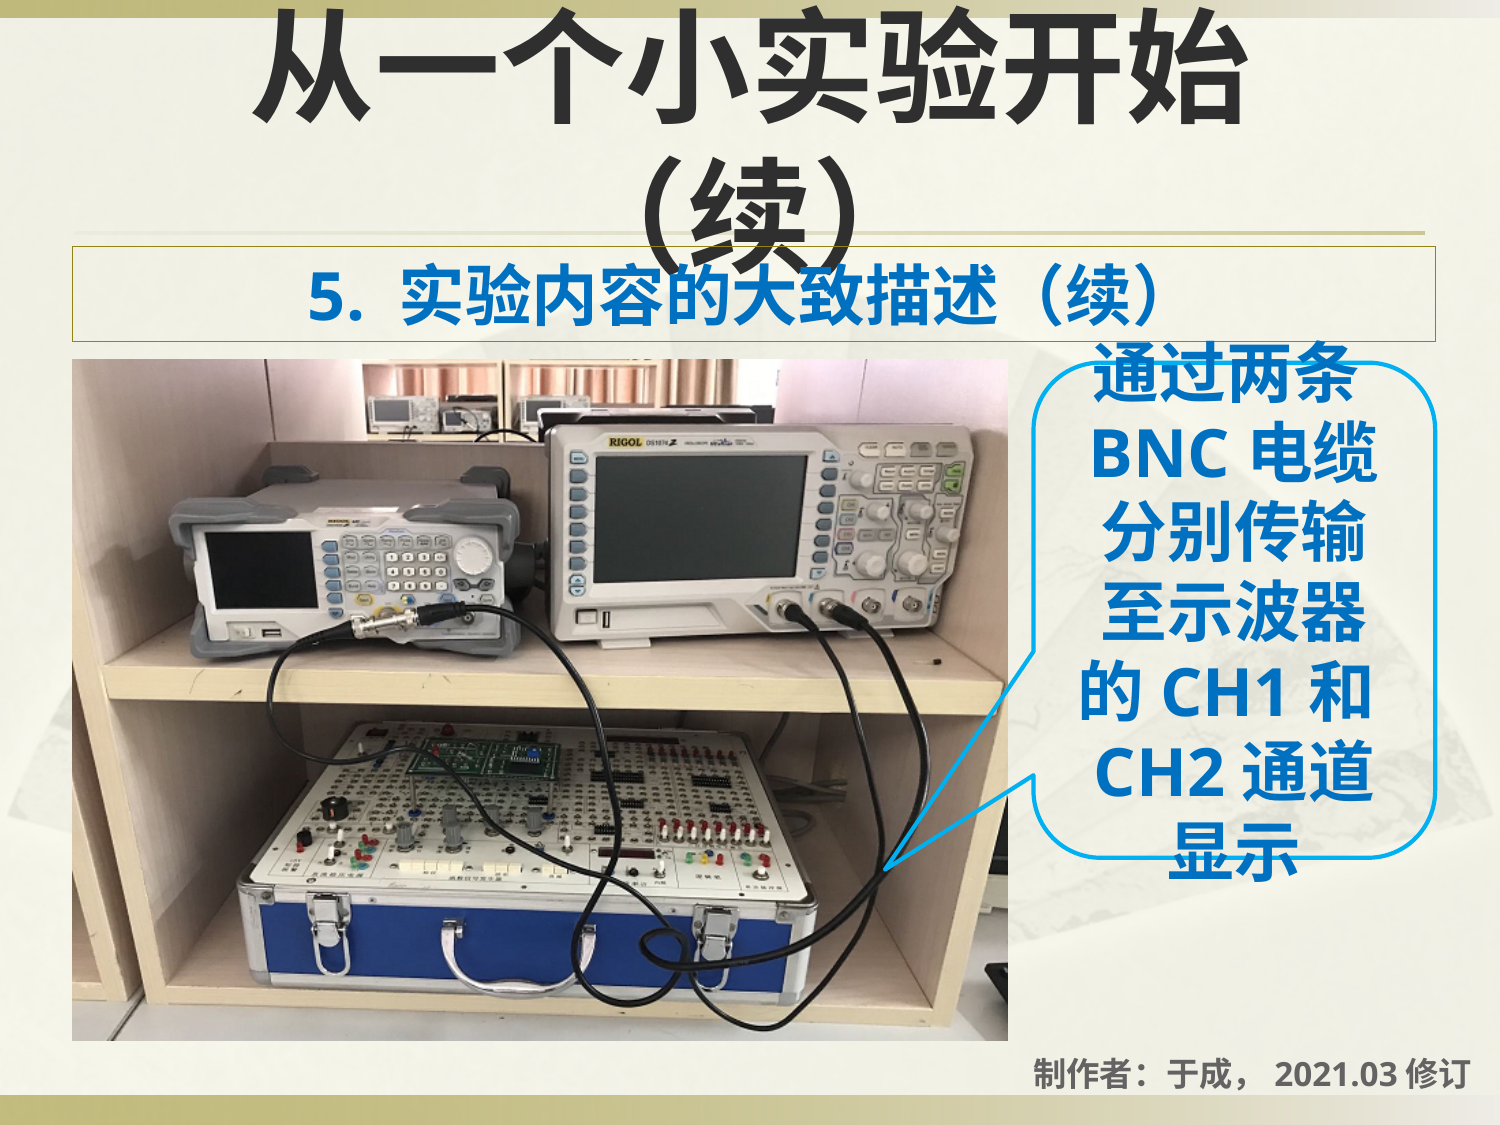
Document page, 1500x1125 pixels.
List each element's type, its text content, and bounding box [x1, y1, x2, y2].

text_box 通过两条BNC电缆分别传输至示波器的CH1和CH2通道显示 [1013, 360, 1438, 860]
text_box 5. 实验内容的大致描述（续） [72, 246, 1436, 342]
title 从一个小实验开始（续） [75, 45, 1425, 233]
picture [897, 694, 1009, 858]
picture [71, 359, 1009, 1042]
footer 制作者：于成，2021.03修订 [874, 1050, 1487, 1097]
